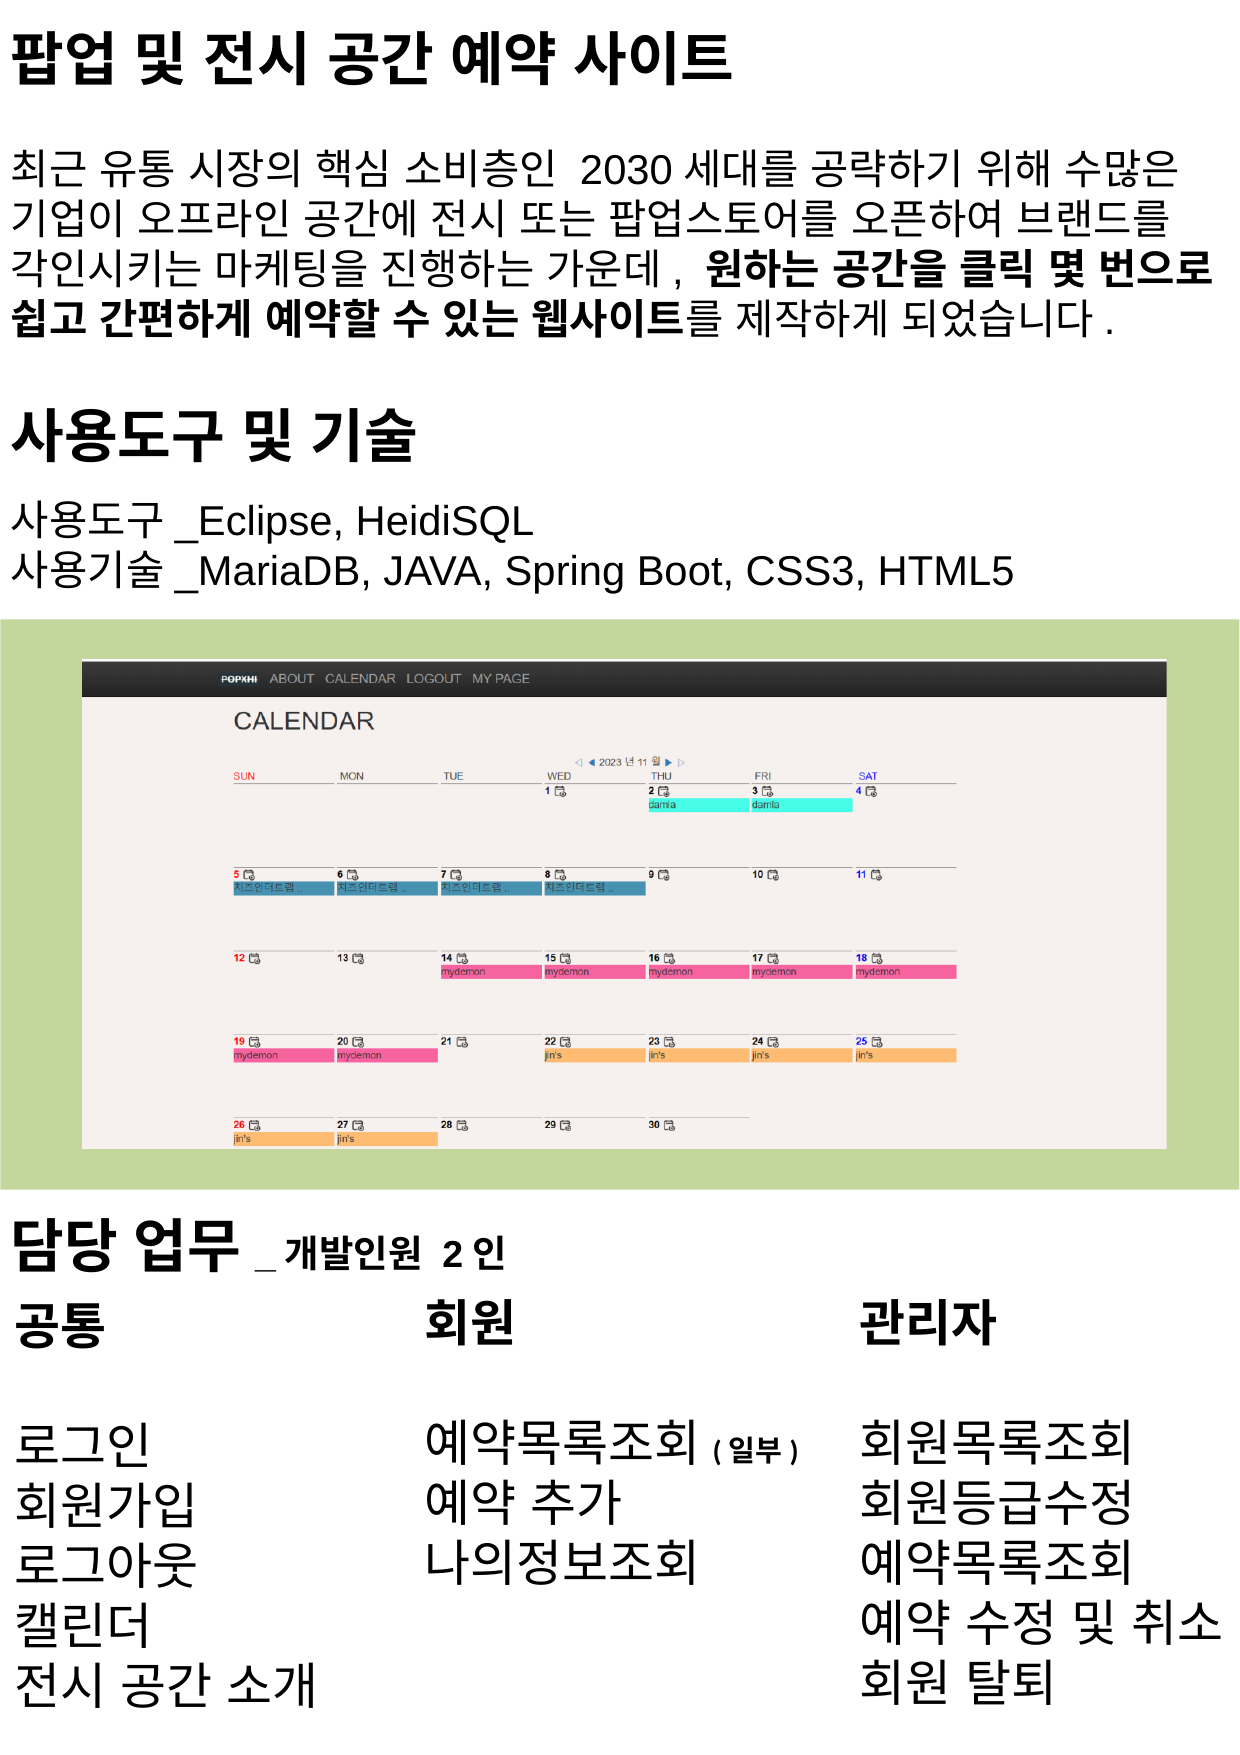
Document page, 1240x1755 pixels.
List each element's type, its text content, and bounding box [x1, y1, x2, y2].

text_box 관리자 회원목록조회 회원등급수정 예약목록조회 예약 수정 및 취소 회원 탈퇴 [844, 1283, 1240, 1719]
text_box 최근 유통 시장의 핵심 소비층인 2030세대를 공략하기 위해 수많은 기업이 오프라인 공간에 전시 또는 팝업스토어를 오픈하여 브랜드를 각인시키는 마케팅을 진행하는 가운데, 원하는 공간을 클릭 몇 번으로 쉽고 간편하게 예약할 수 있는 웹사이트를 제작하게 되었습니다. [0, 135, 1236, 350]
text_box 팝업 및 전시 공간 예약 사이트 [0, 15, 870, 100]
text_box [0, 617, 1240, 1192]
text_box 회원 예약목록조회(일부) 예약 추가 나의정보조회 [409, 1283, 824, 1599]
picture [72, 659, 1167, 1149]
text_box 담당 업무_개발인원 2인 [0, 1201, 920, 1287]
text_box 사용도구 및 기술 [0, 392, 1013, 477]
text_box 공통 로그인 회원가입 로그아웃 캘린더 전시 공간 소개 [0, 1286, 370, 1722]
text_box 사용도구_Eclipse, HeidiSQL 사용기술_MariaDB, JAVA, Spring Boot, CSS3, HTML5 [0, 486, 1178, 602]
